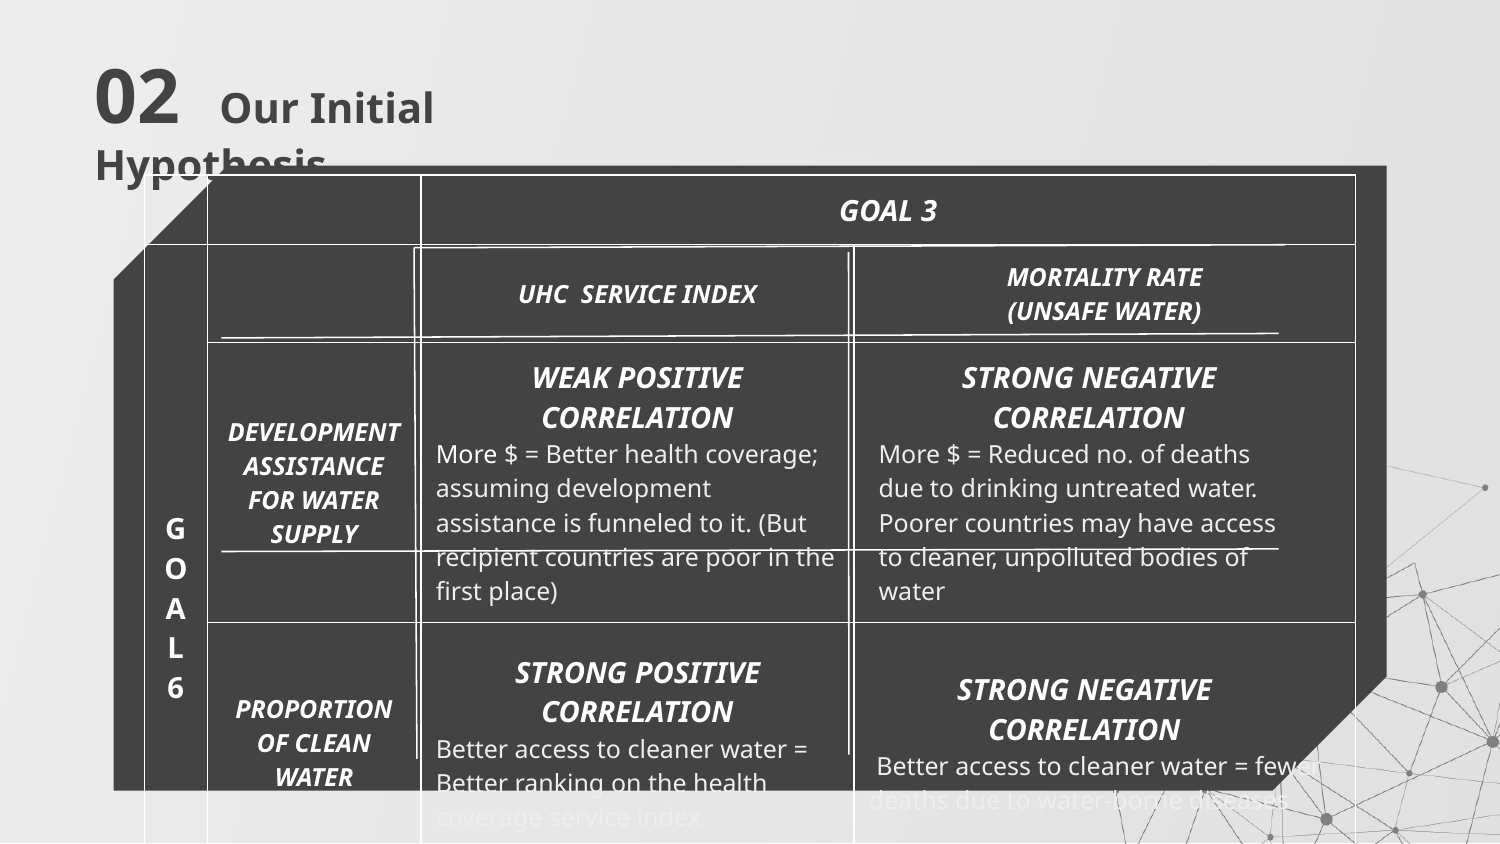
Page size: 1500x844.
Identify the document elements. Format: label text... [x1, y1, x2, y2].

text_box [413, 244, 1286, 248]
table_cell DEVELOPMENT ASSISTANCE FOR WATER SUPPLY [208, 343, 408, 622]
table_cell MORTALITY RATE (UNSAFE WATER) [855, 245, 1355, 342]
text_box [219, 165, 1387, 708]
table_cell PROPORTION OF CLEAN WATER [208, 623, 420, 844]
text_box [221, 548, 408, 552]
picture [0, 0, 1500, 844]
table_header GOAL 3 [422, 176, 1355, 244]
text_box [853, 333, 1279, 339]
table_cell STRONG POSITIVE CORRELATION Better access to cleaner water = Better ranking on the health coverage service index [422, 623, 853, 844]
table_cell STRONG NEGATIVE CORRELATION (Better access to cleaner water = fewer deaths due to water-borne diseases [855, 623, 1355, 844]
table_cell STRONG NEGATIVE CORRELATION More $ = Reduced no. of deaths due to drinking untreated water. Poorer countries may have access to cleaner, unpolluted bodies of water [855, 343, 1355, 622]
table_cell [208, 245, 410, 342]
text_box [421, 548, 843, 552]
table_cell GOAL 6 [145, 245, 207, 844]
table_header [145, 176, 207, 244]
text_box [853, 548, 1279, 552]
table_header [208, 176, 420, 244]
title 02 Our Initial Hypothesis [51, 33, 690, 166]
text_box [421, 333, 843, 339]
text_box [221, 333, 408, 339]
table_cell WEAK POSITIVE CORRELATION More $ = Better health coverage; assuming development assistance is funneled to it. (But recipient countries are poor in the first place) [422, 560, 843, 622]
table_cell UHC SERVICE INDEX [422, 255, 844, 331]
table_cell WEAK POSITIVE CORRELATION More $ = Better health coverage; assuming development assistance is funneled to it. (But recipient countries are poor in the first place) [422, 346, 843, 547]
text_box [413, 247, 418, 760]
text_box [113, 249, 144, 791]
